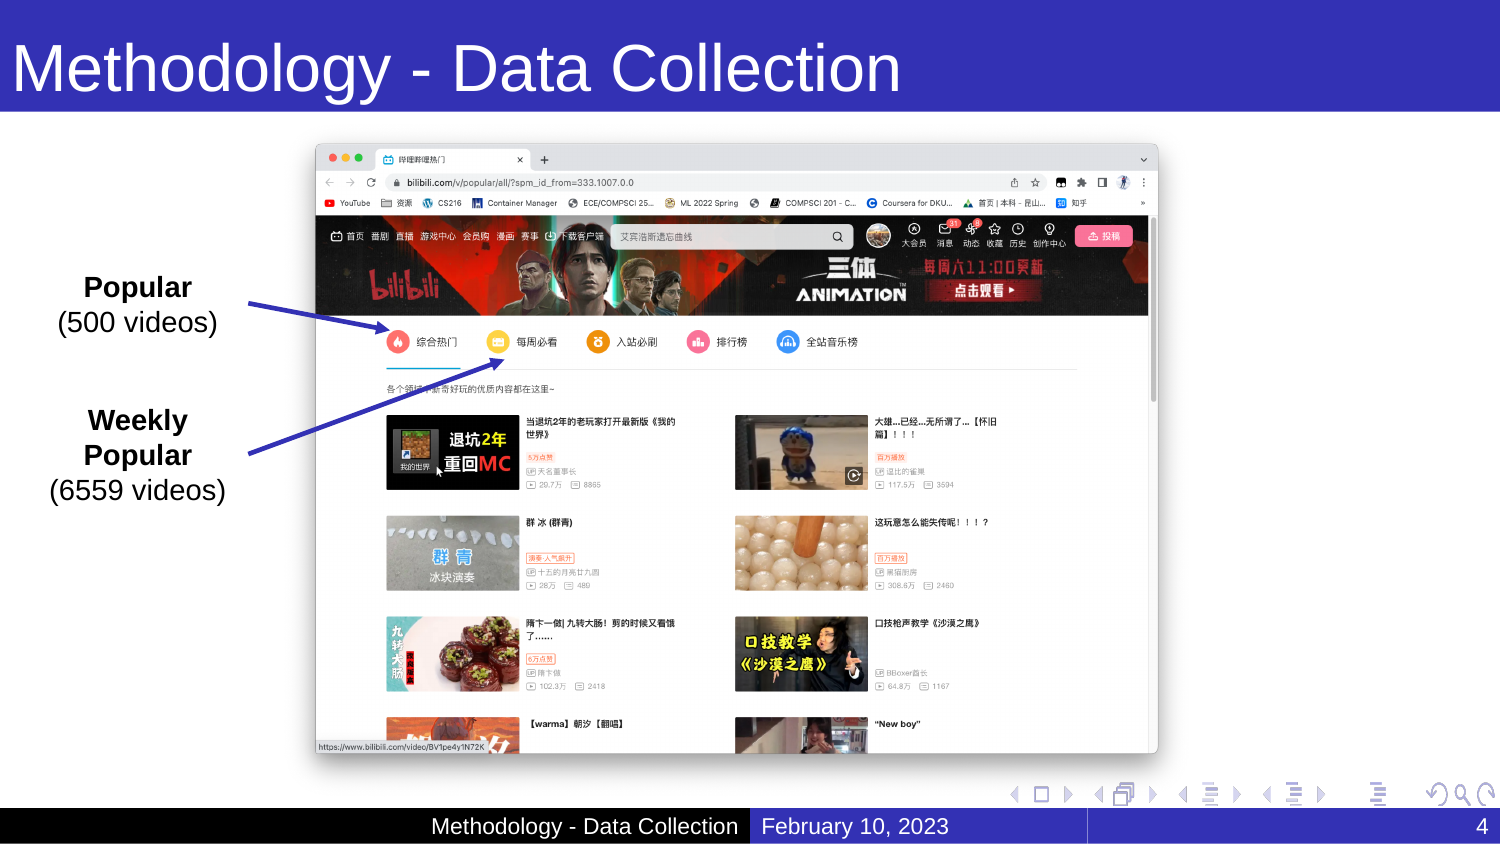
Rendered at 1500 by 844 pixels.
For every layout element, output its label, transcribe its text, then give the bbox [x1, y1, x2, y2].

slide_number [750, 809, 1087, 844]
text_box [248, 359, 505, 456]
footer Methodology - Data Collection [0, 808, 750, 844]
slide_number ‹#› [1087, 808, 1500, 844]
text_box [248, 303, 391, 331]
title Methodology - Data Collection [0, 0, 1500, 112]
text_box Weekly Popular (6559 videos) [27, 386, 249, 522]
text_box Popular (500 videos) [27, 253, 249, 354]
picture [279, 119, 1495, 806]
